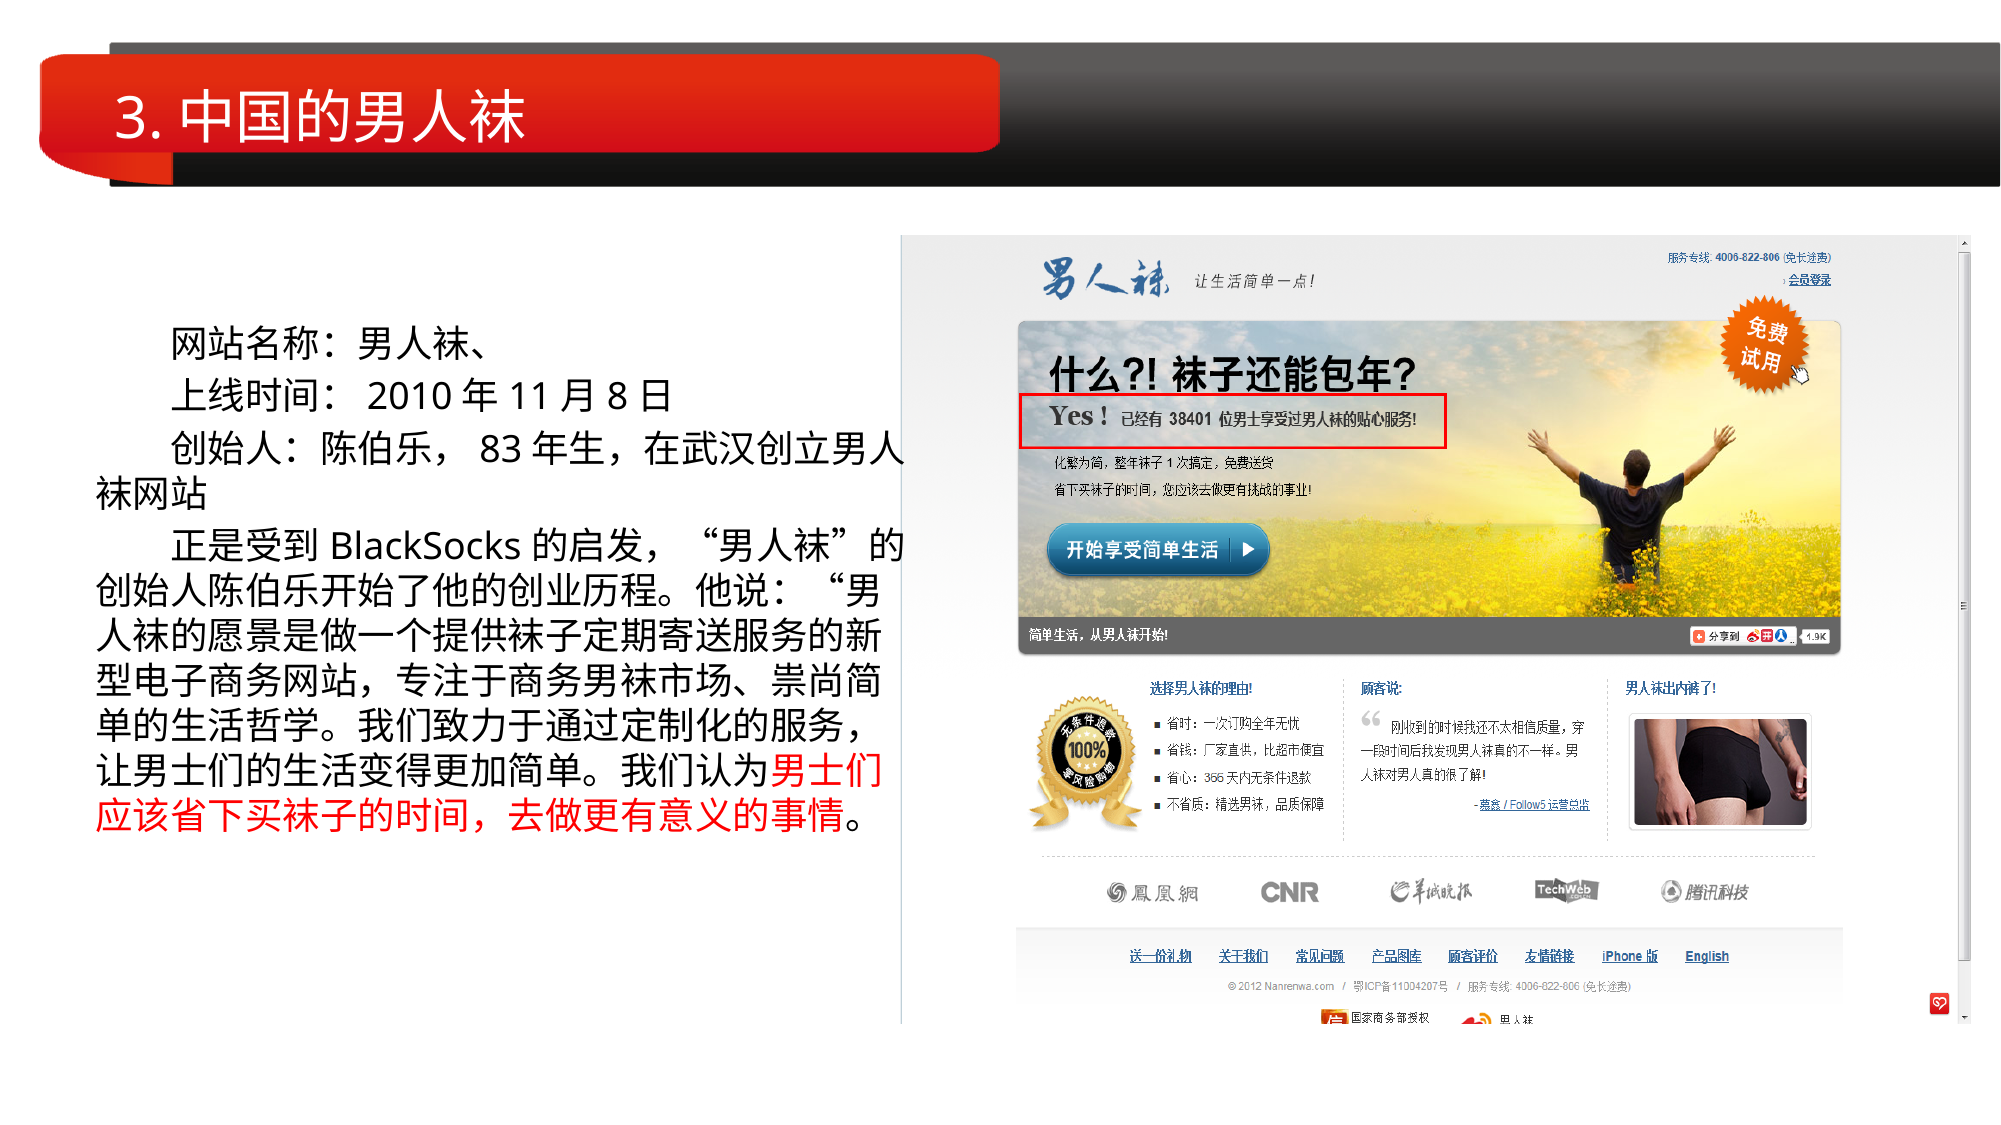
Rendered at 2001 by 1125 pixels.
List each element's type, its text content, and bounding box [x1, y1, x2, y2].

list 网站名称：男人袜、 上线时间：2010年11月8日 创始人：陈伯乐，83年生，在武汉创立男人袜网站 正是受到BlackSocks的启发，“男人袜”的创始人陈伯乐开始了他的创业历程。他说：“男人袜的愿景是做一个提供袜子定期寄送服务的新型电子商务网站，专注于商务男袜市场、祟尚简单的生活哲学。我们致力于通过定制化的服务，让男士们的生活变得更加简单。我们认为男士们应该省下买袜子的时间，去做更有意义的事情。 [80, 311, 929, 1084]
title 3.中国的男人袜 [99, 45, 1112, 185]
picture [109, 42, 2001, 187]
picture [39, 54, 99, 185]
picture [899, 235, 1972, 1024]
